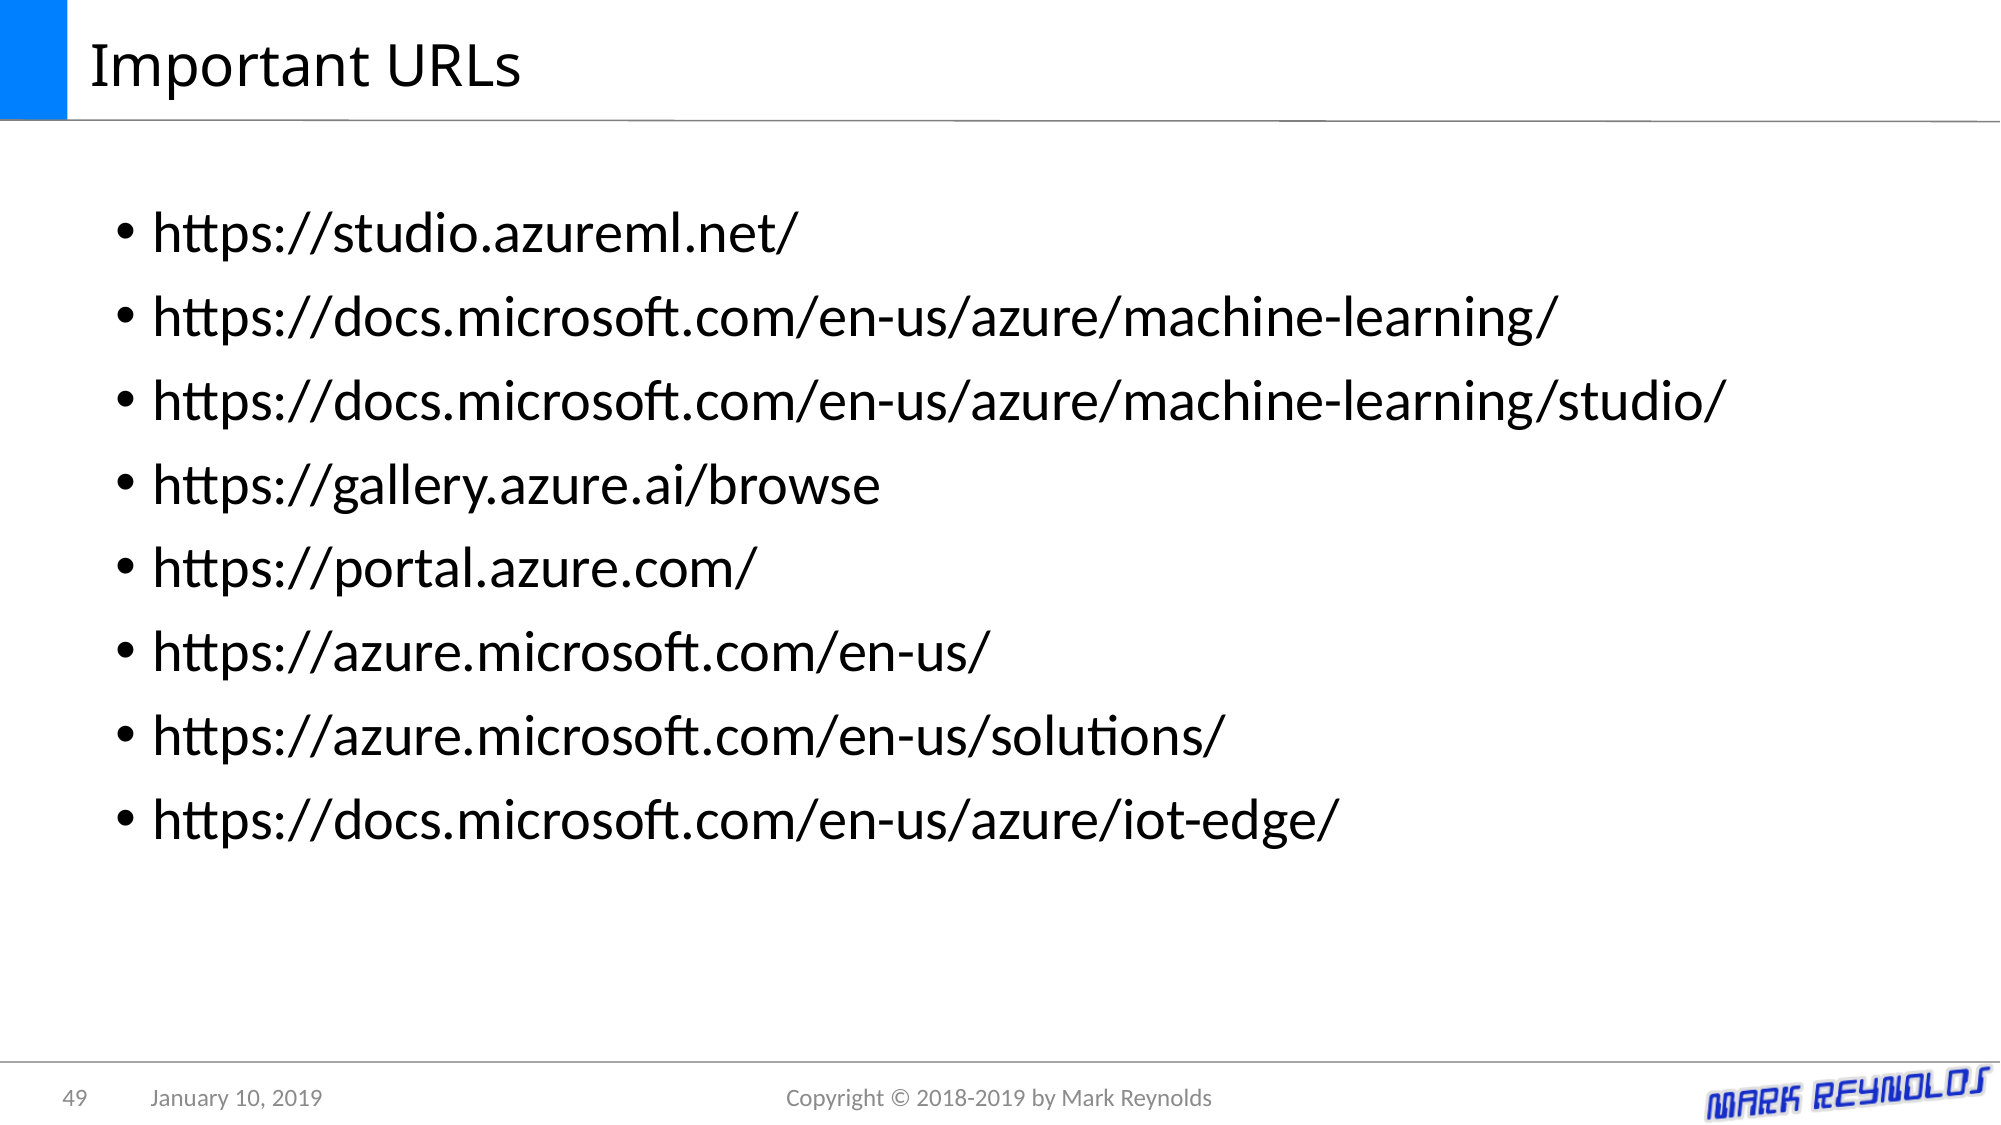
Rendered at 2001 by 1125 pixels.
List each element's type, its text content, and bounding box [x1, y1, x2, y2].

footer Copyright © 2018-2019 by Mark Reynolds [350, 1073, 1650, 1119]
list https://studio.azureml.net/ https://docs.microsoft.com/en-us/azure/machine-learning/ https://docs.microsoft.com/en-us/azure/machine-learning/studio/ https://gallery.azure.ai/browse https://portal.azure.com/ https://azure.microsoft.com/en-us/ https://azure.microsoft.com/en-us/solutions/ https://docs.microsoft.com/en-us/azure/iot-edge/ [100, 195, 1901, 1050]
slide_number 49 [37, 1073, 113, 1119]
title Important URLs [75, 15, 1800, 120]
picture [1699, 1059, 1997, 1125]
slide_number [124, 1073, 350, 1119]
